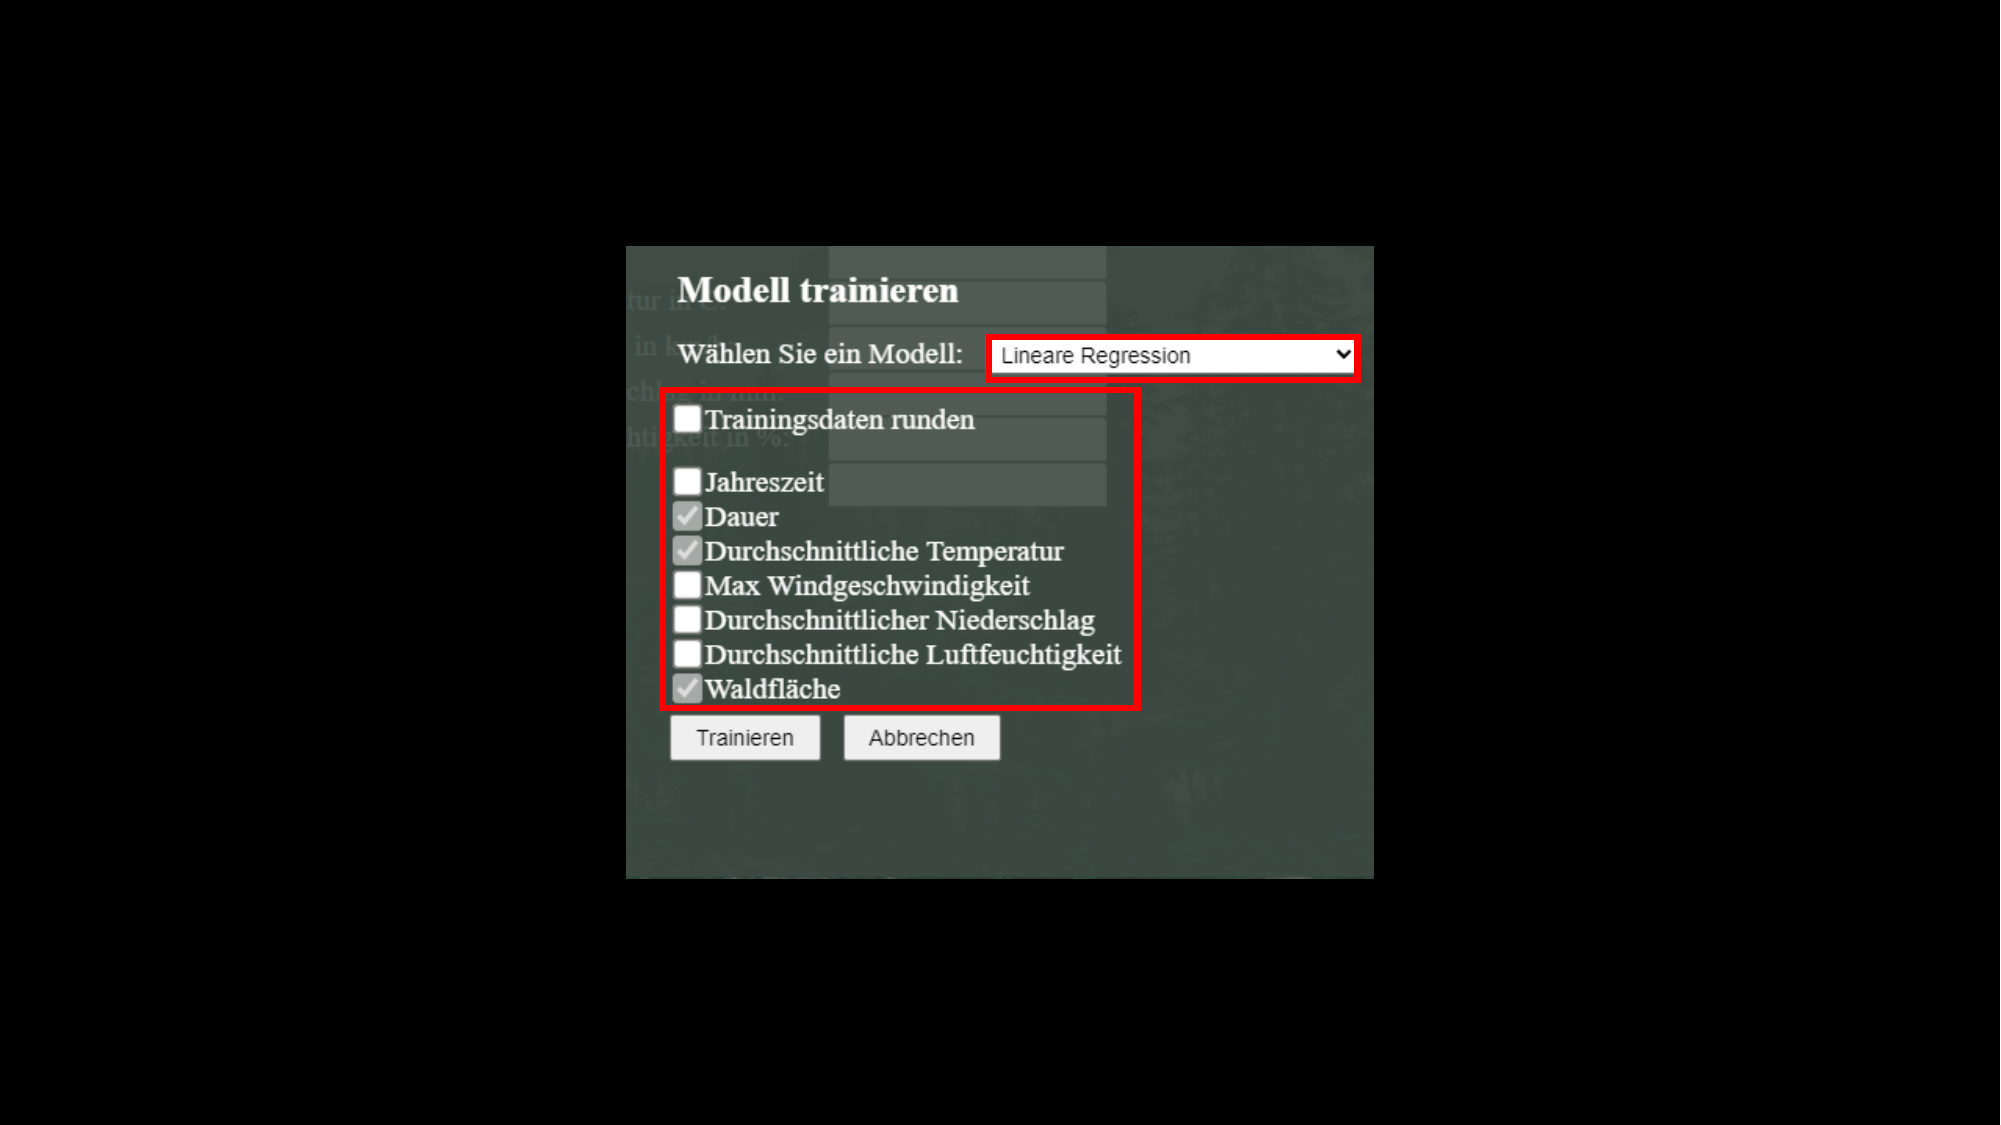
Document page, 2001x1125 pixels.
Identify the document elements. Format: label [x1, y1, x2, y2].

picture [626, 246, 1374, 879]
